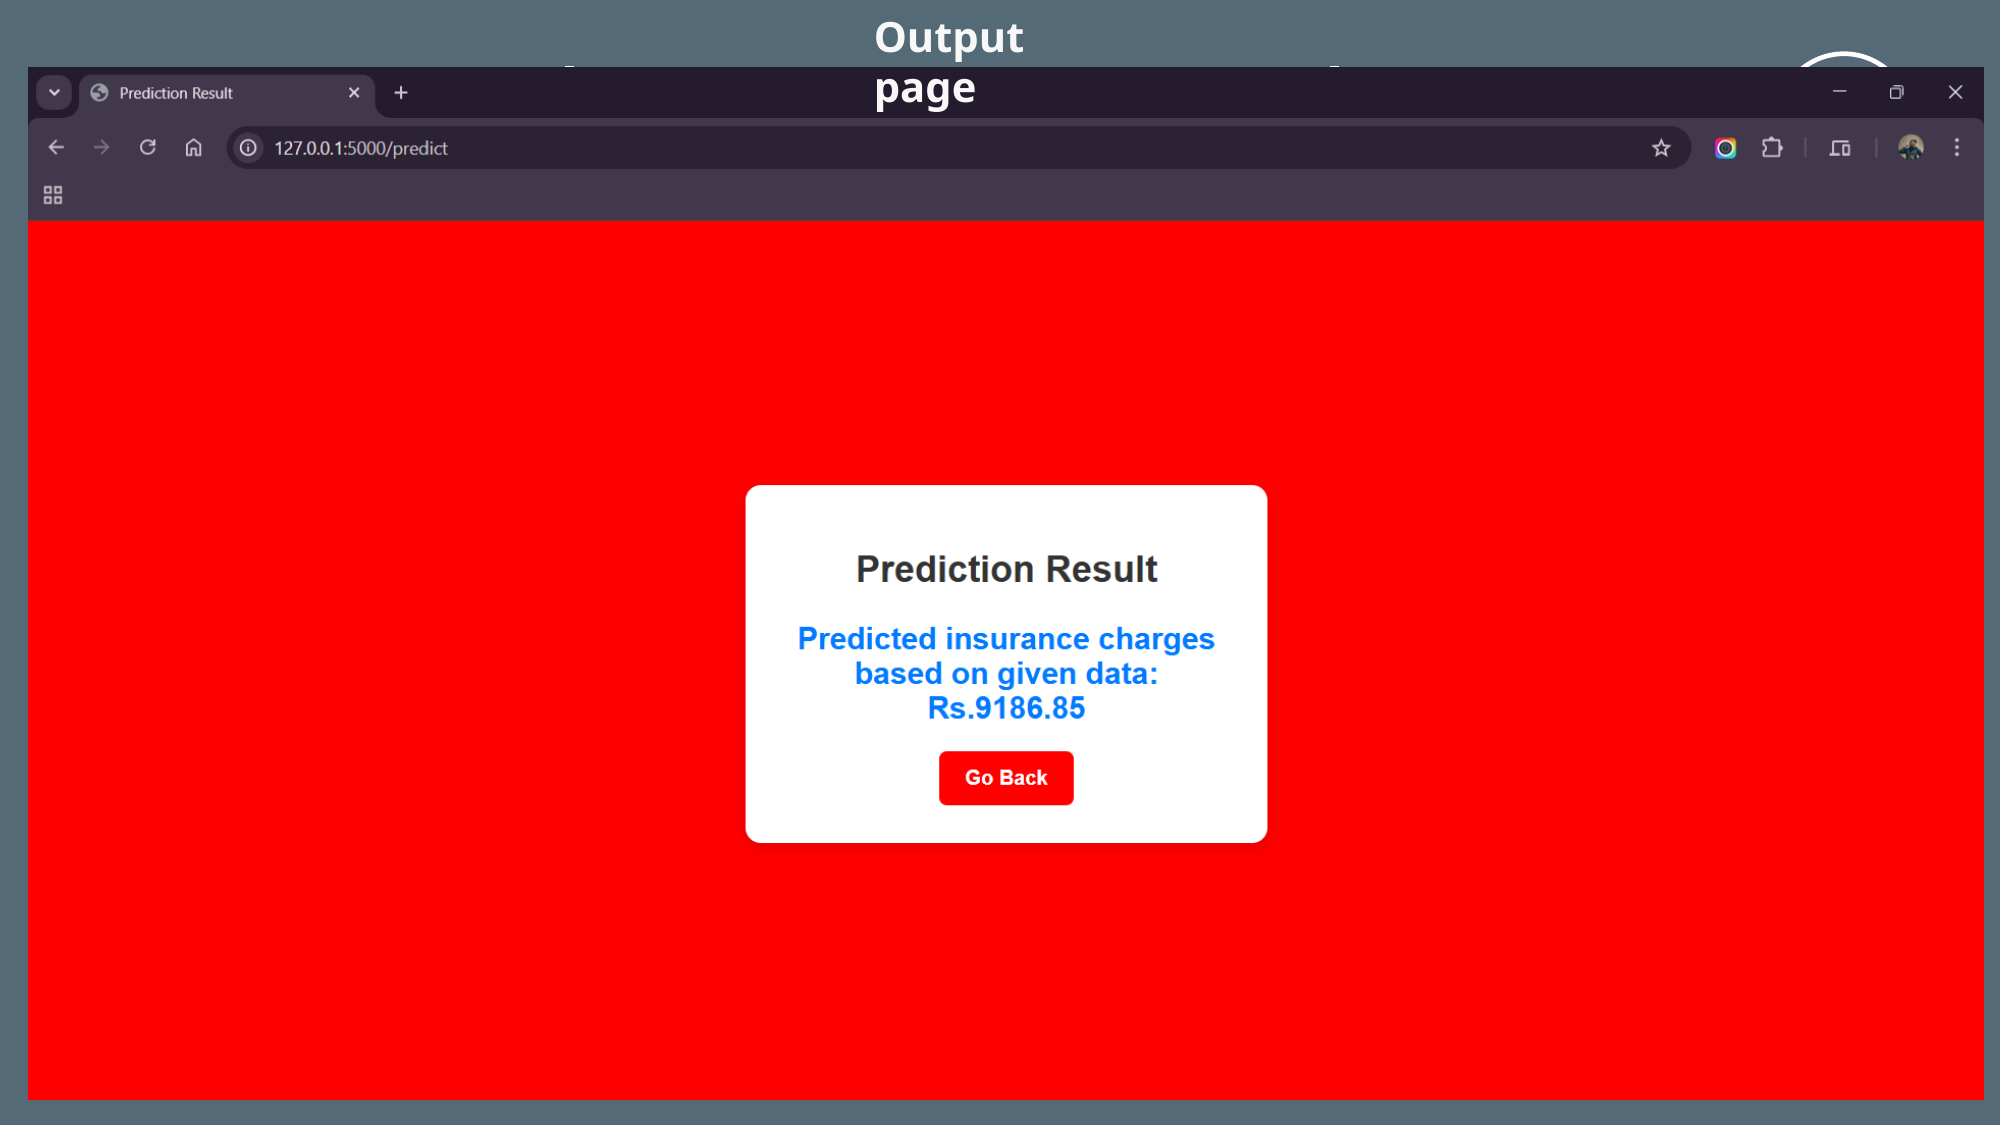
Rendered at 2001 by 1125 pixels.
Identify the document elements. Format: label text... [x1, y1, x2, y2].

text_box Output page [859, 3, 1141, 64]
picture [28, 66, 1985, 1100]
